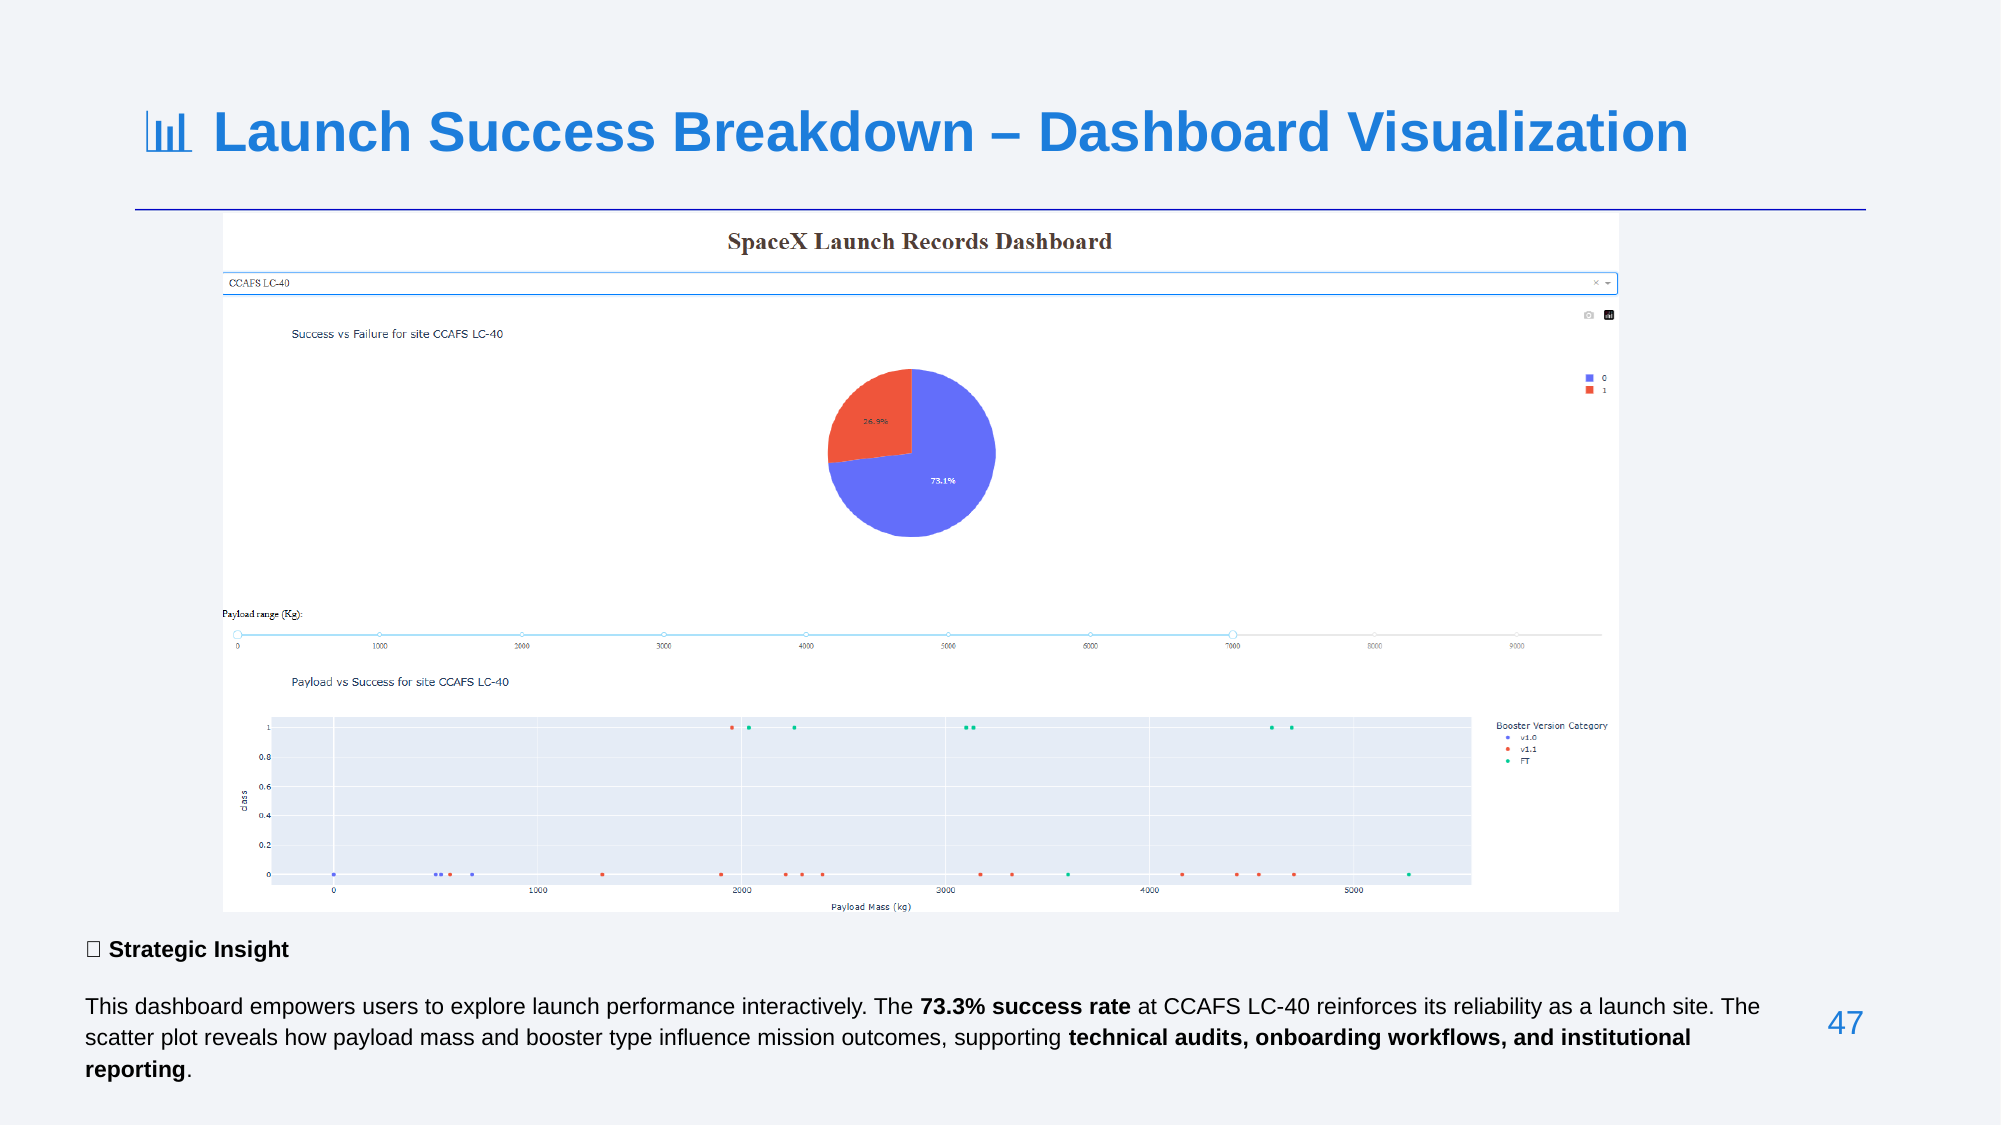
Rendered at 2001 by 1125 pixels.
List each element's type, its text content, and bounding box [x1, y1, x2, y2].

slide_number ‹#› [1805, 988, 1880, 1055]
text_box 📊 Launch Success Breakdown – Dashboard Visualization [126, 88, 1852, 179]
text_box 🧠 Strategic Insight This dashboard empowers users to explore launch performance interactively. The 73.3% success rate at CCAFS LC-40 reinforces its reliability as a launch site. The scatter plot reveals how payload mass and booster type influence mission outcomes, supporting technical audits, onboarding workflows, and institutional reporting. [70, 915, 1805, 1125]
picture [0, 0, 2001, 1125]
